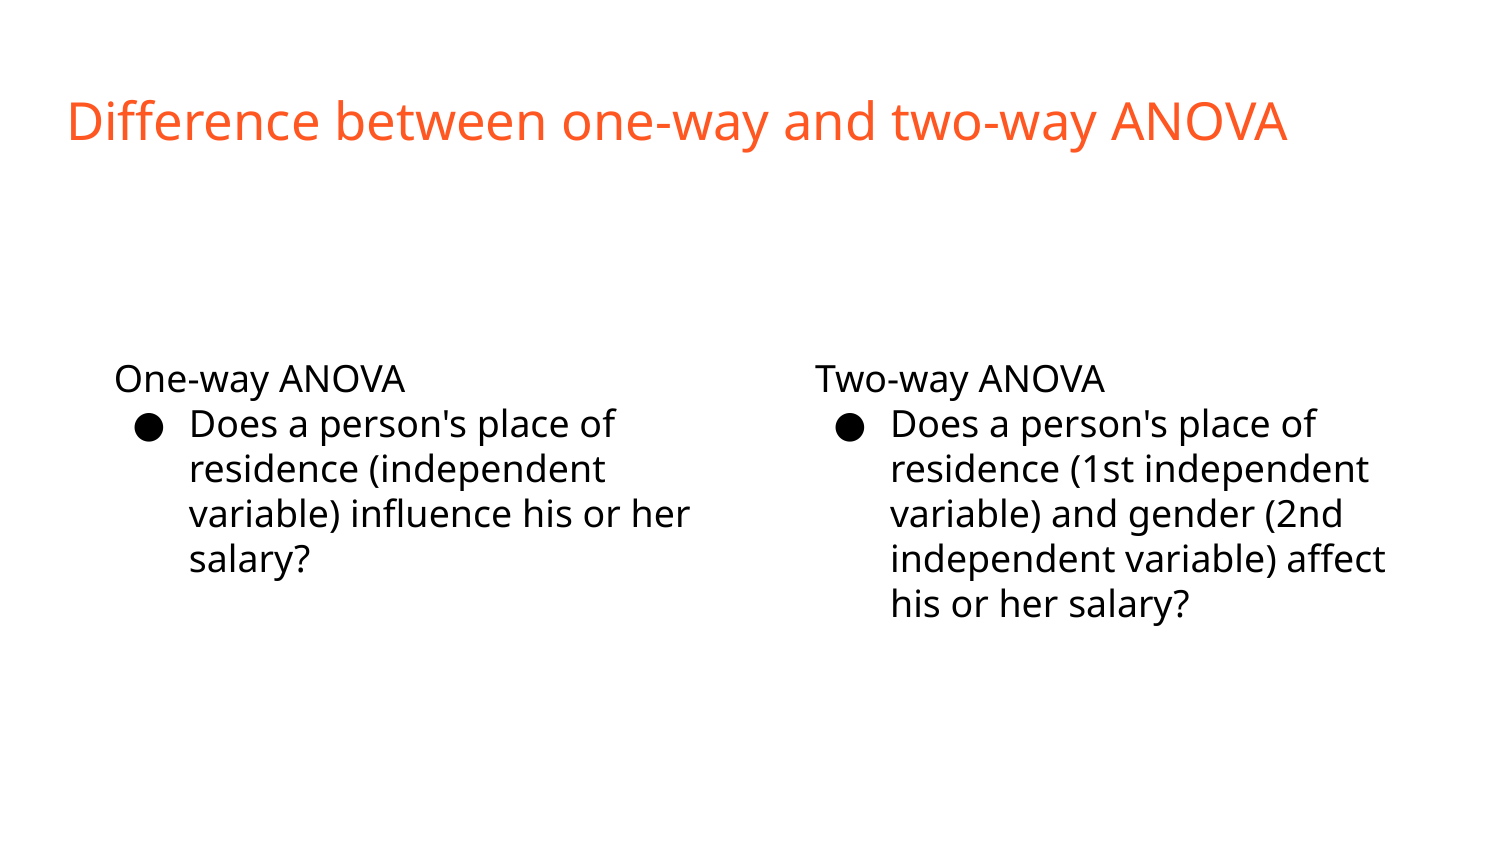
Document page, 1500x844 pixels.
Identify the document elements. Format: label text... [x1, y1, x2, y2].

title Difference between one-way and two-way ANOVA [51, 72, 1449, 167]
text_box One-way ANOVA Does a person's place of residence (independent variable) influence his or her salary? [99, 340, 730, 595]
text_box Two-way ANOVA Does a person's place of residence (1st independent variable) and gender (2nd independent variable) affect his or her salary? [800, 340, 1431, 640]
